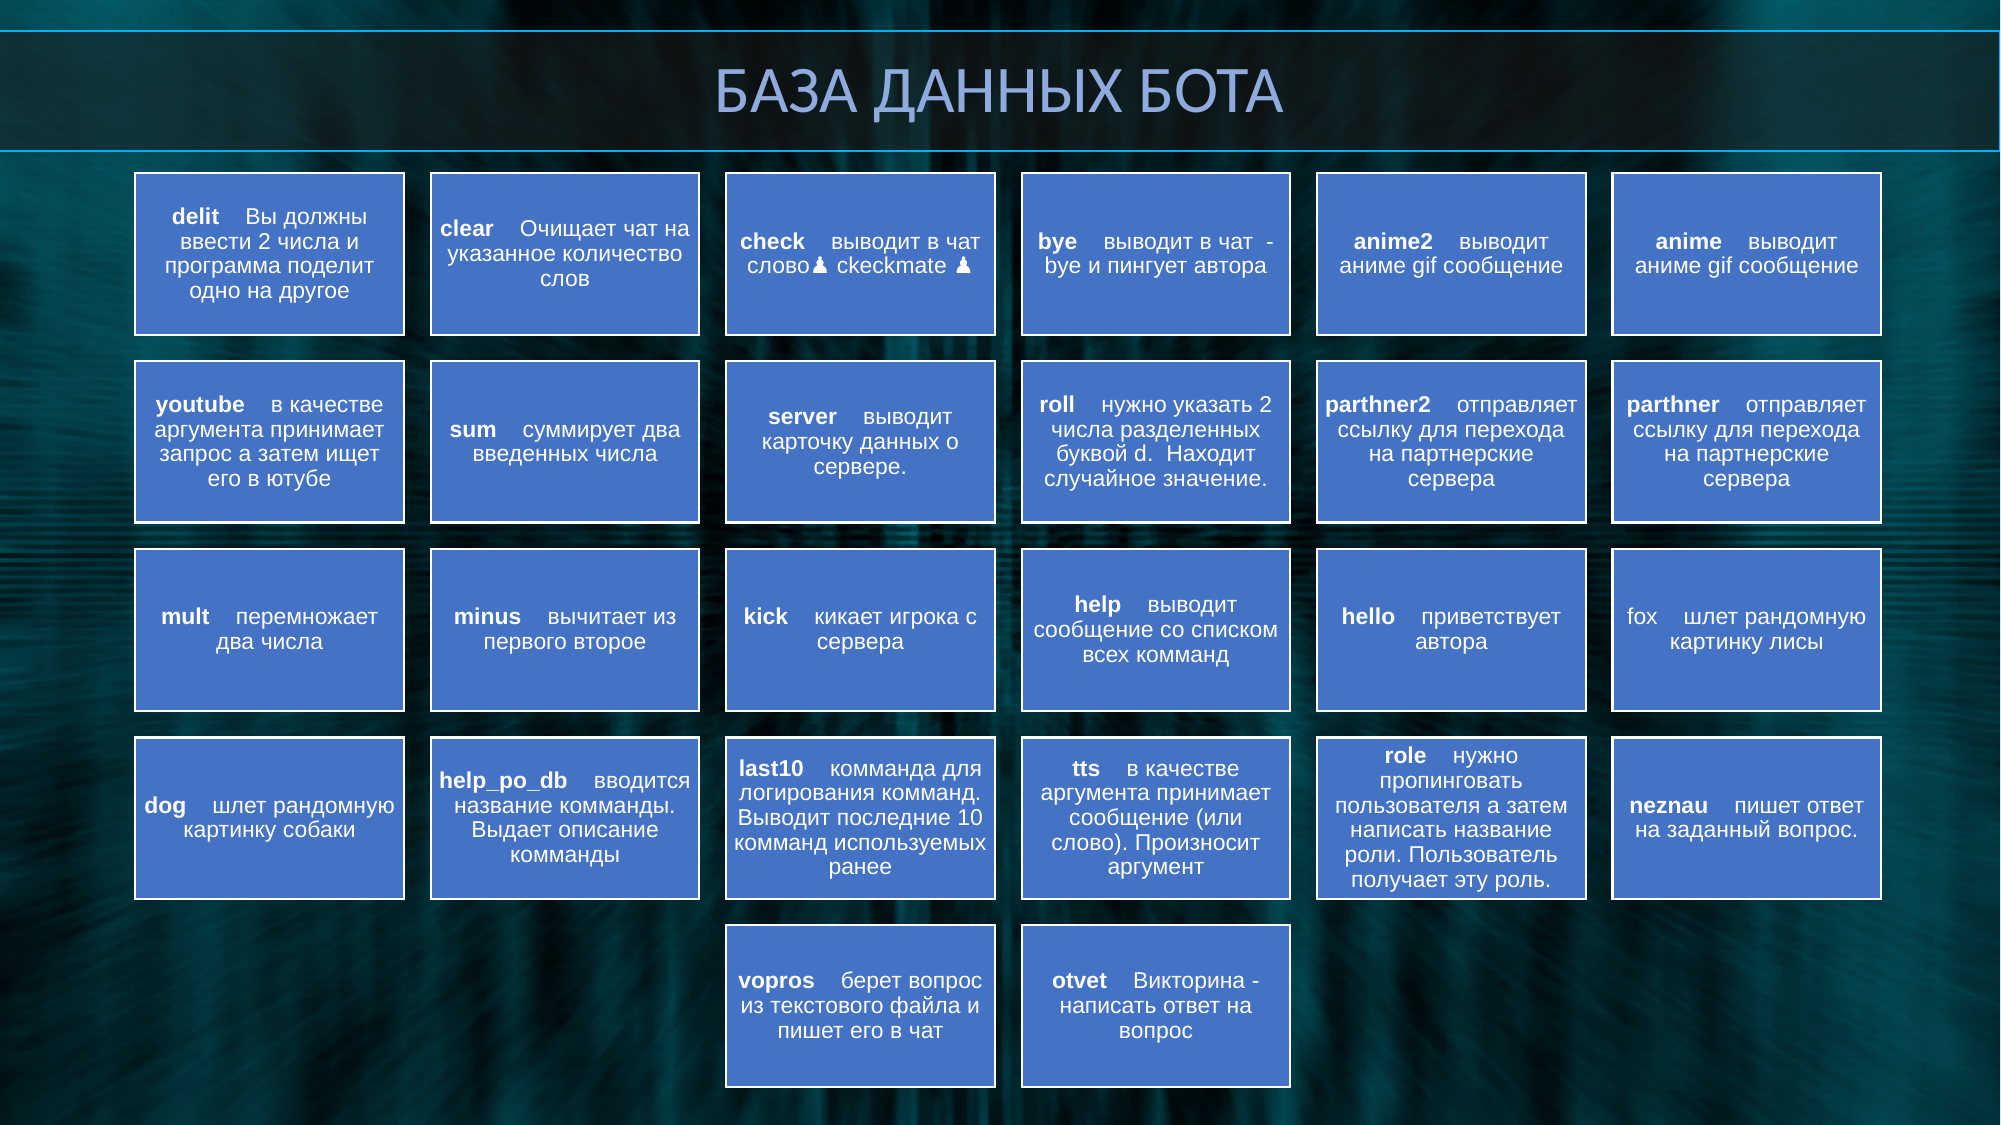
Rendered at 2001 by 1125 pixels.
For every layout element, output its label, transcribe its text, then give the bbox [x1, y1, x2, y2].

text_box БАЗА ДАННЫХ БОТА [0, 31, 2000, 152]
picture [0, 0, 2001, 29]
picture [0, 153, 2001, 1125]
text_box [26, 172, 1991, 1088]
